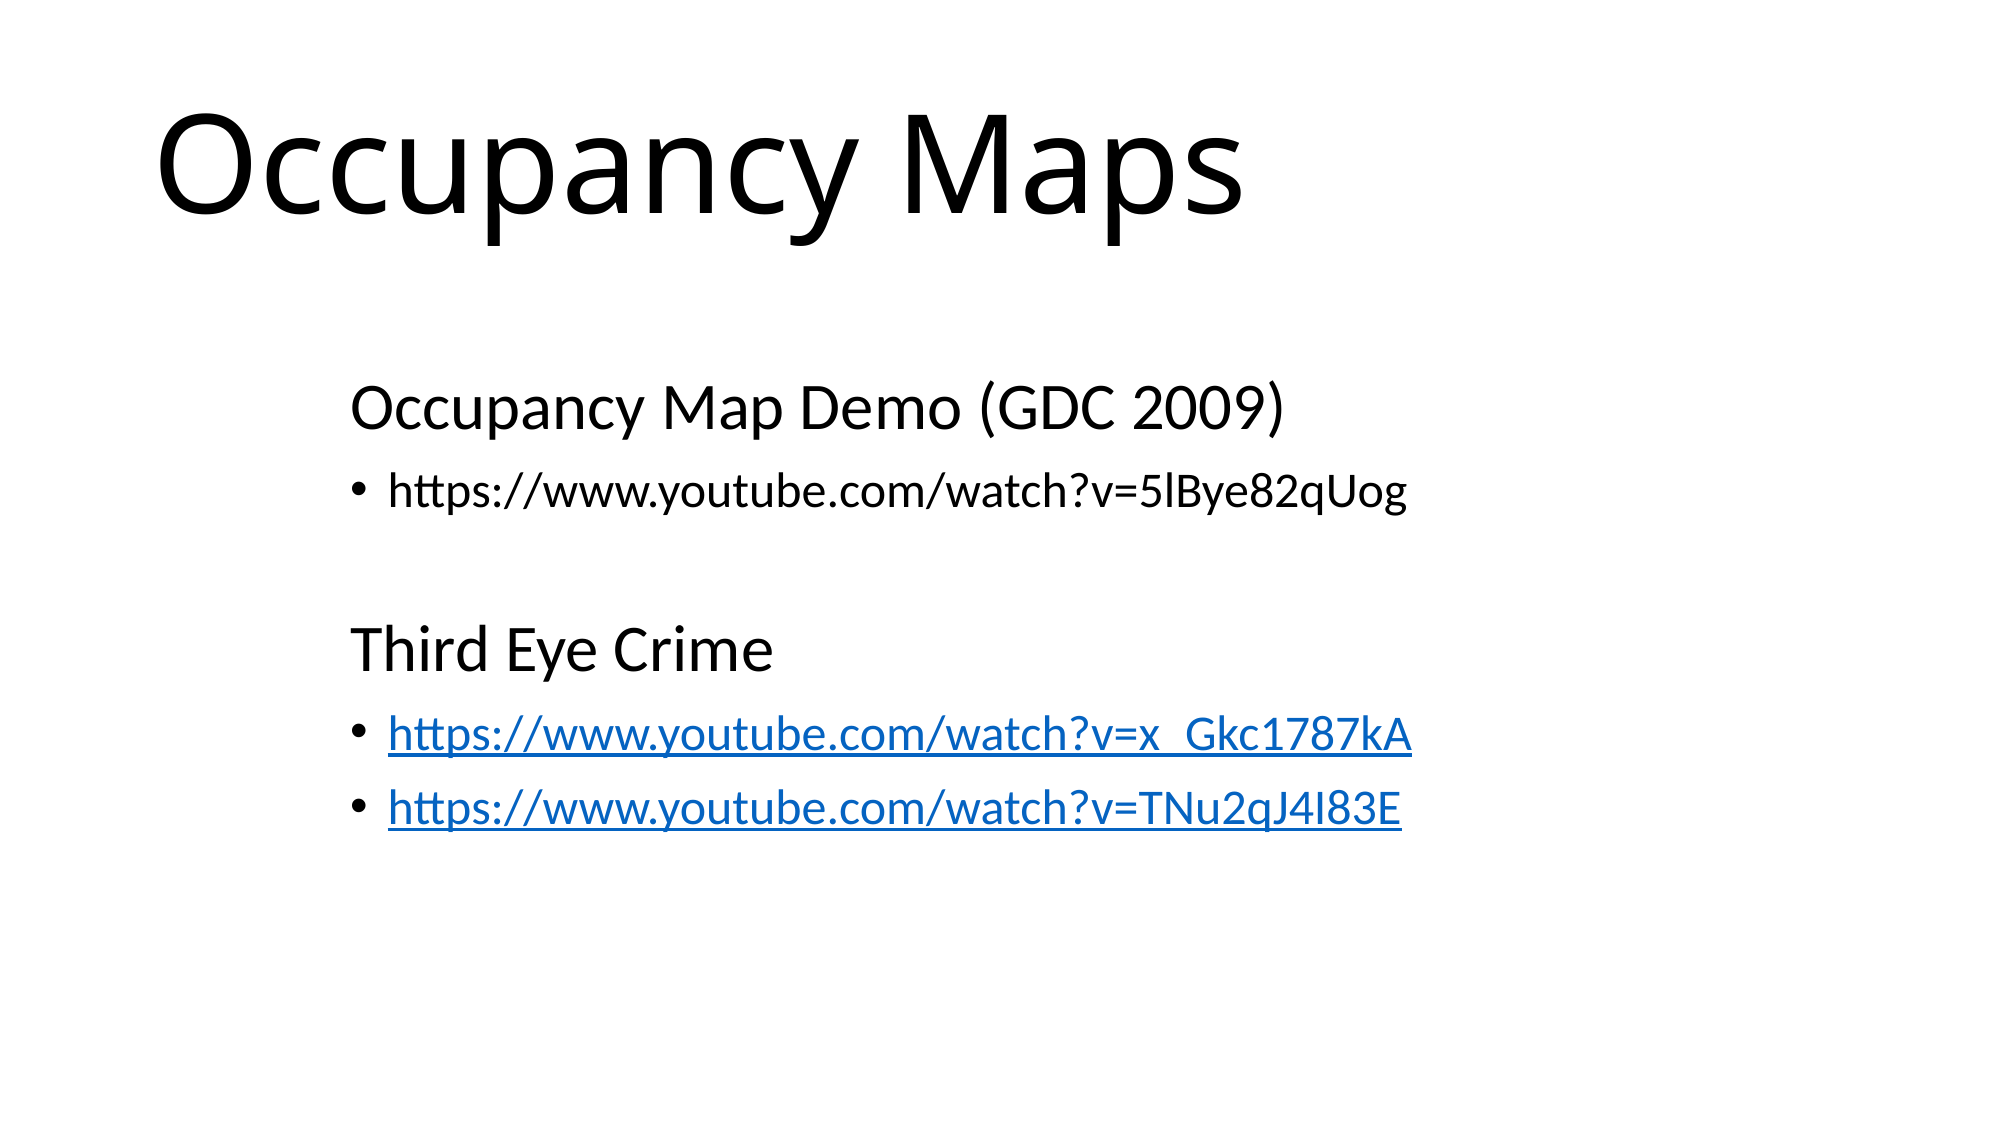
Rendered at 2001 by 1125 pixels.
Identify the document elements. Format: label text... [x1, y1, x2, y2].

list Occupancy Map Demo (GDC 2009) https://www.youtube.com/watch?v=5lBye82qUog Third Eye Crime https://www.youtube.com/watch?v=x_Gkc1787kA https://www.youtube.com/watch?v=TNu2qJ4I83E [335, 364, 1909, 1094]
title Occupancy Maps [137, 59, 1863, 278]
